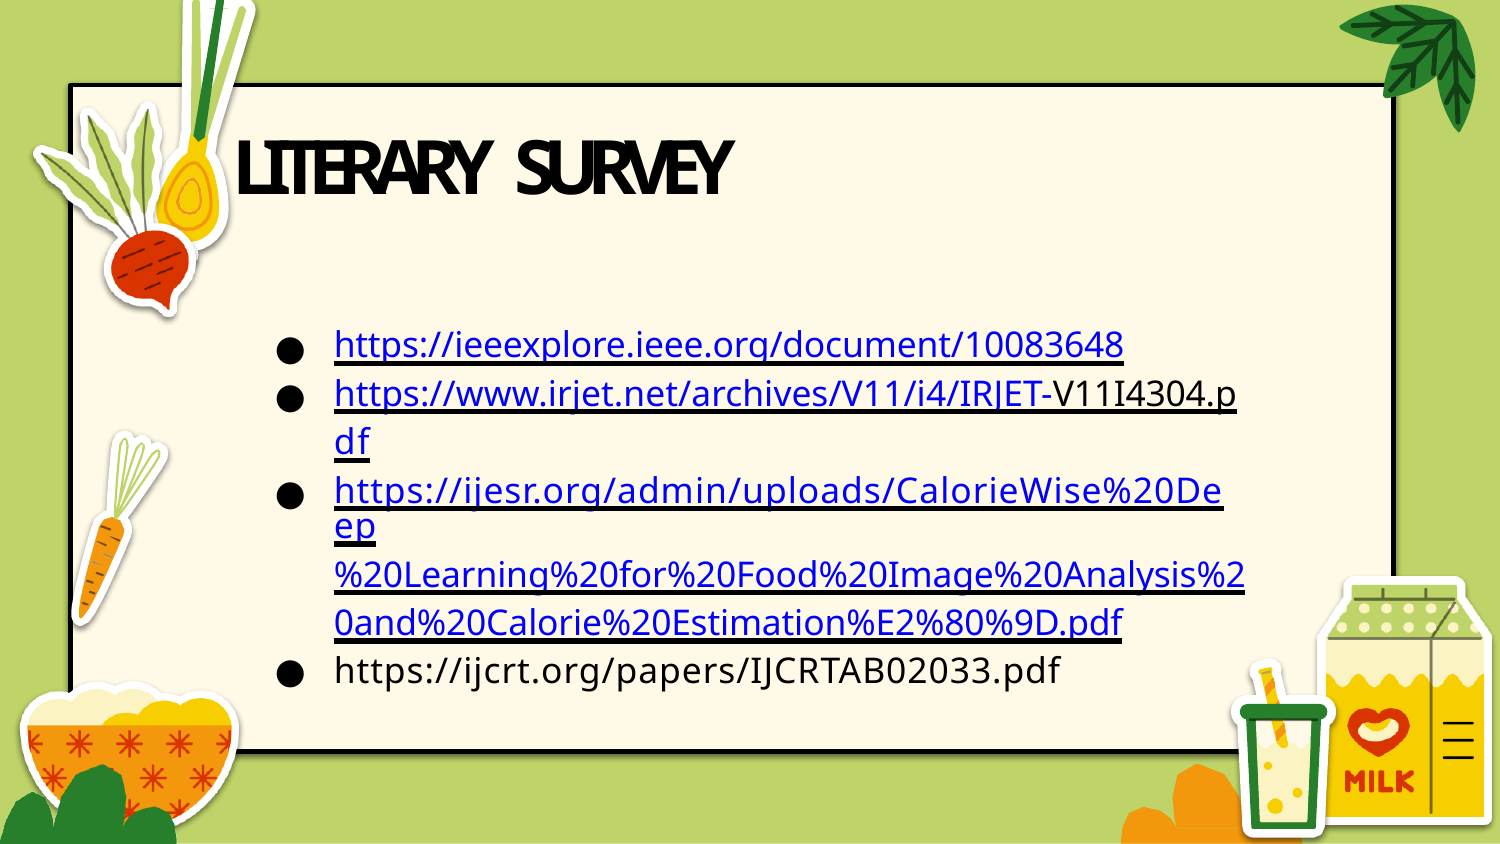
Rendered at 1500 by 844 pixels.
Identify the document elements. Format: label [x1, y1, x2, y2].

text_box [0, 0, 1500, 844]
